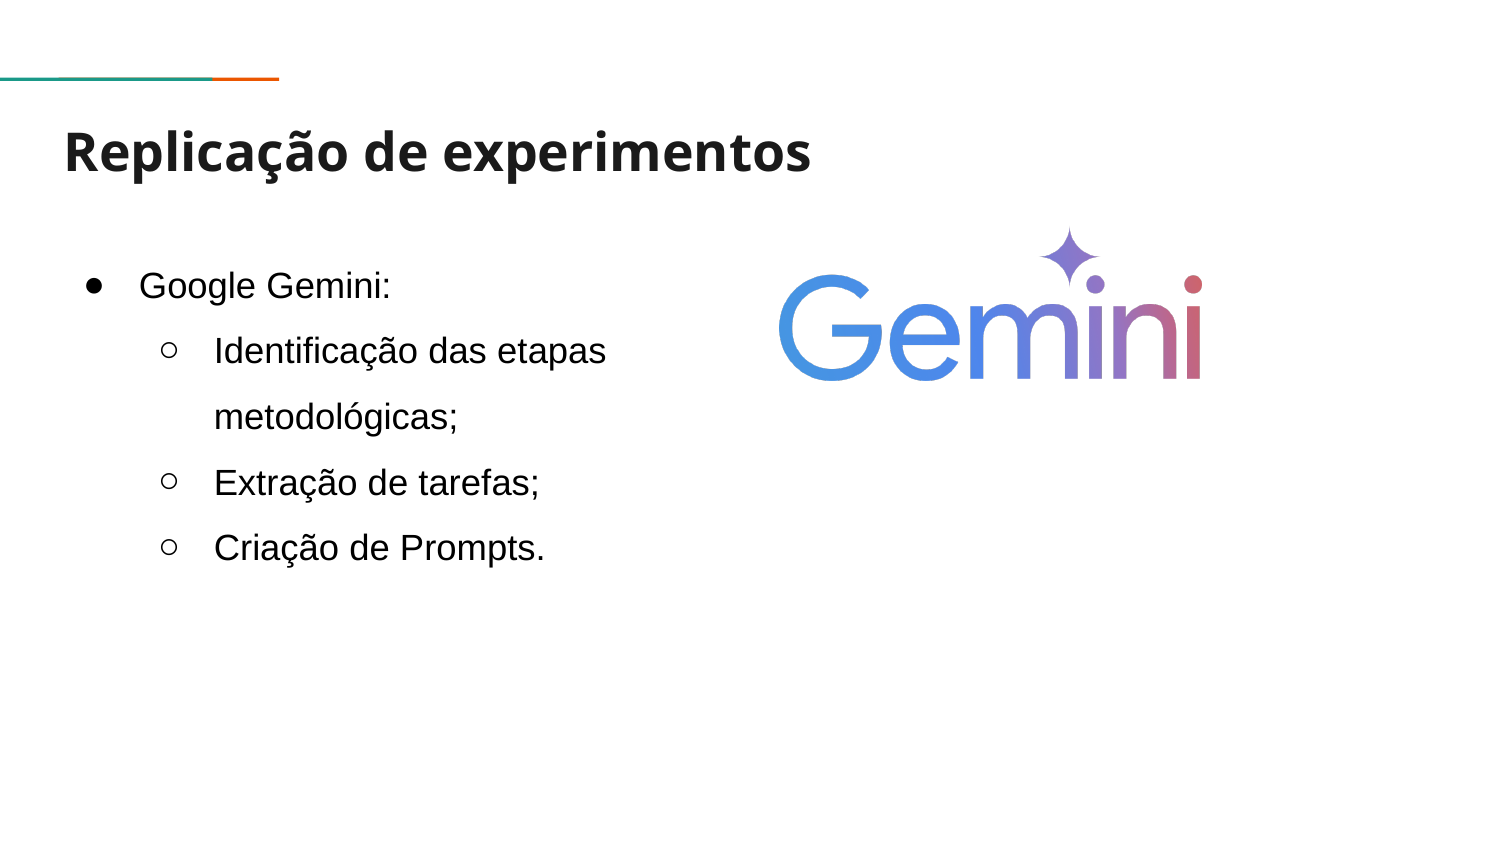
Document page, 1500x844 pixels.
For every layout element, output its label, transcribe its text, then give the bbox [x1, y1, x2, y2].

text_box Google Gemini: Identificação das etapas metodológicas; Extração de tarefas; Criação de Prompts. [48, 225, 818, 714]
picture [779, 224, 1203, 382]
title Replicação de experimentos [48, 103, 1471, 226]
